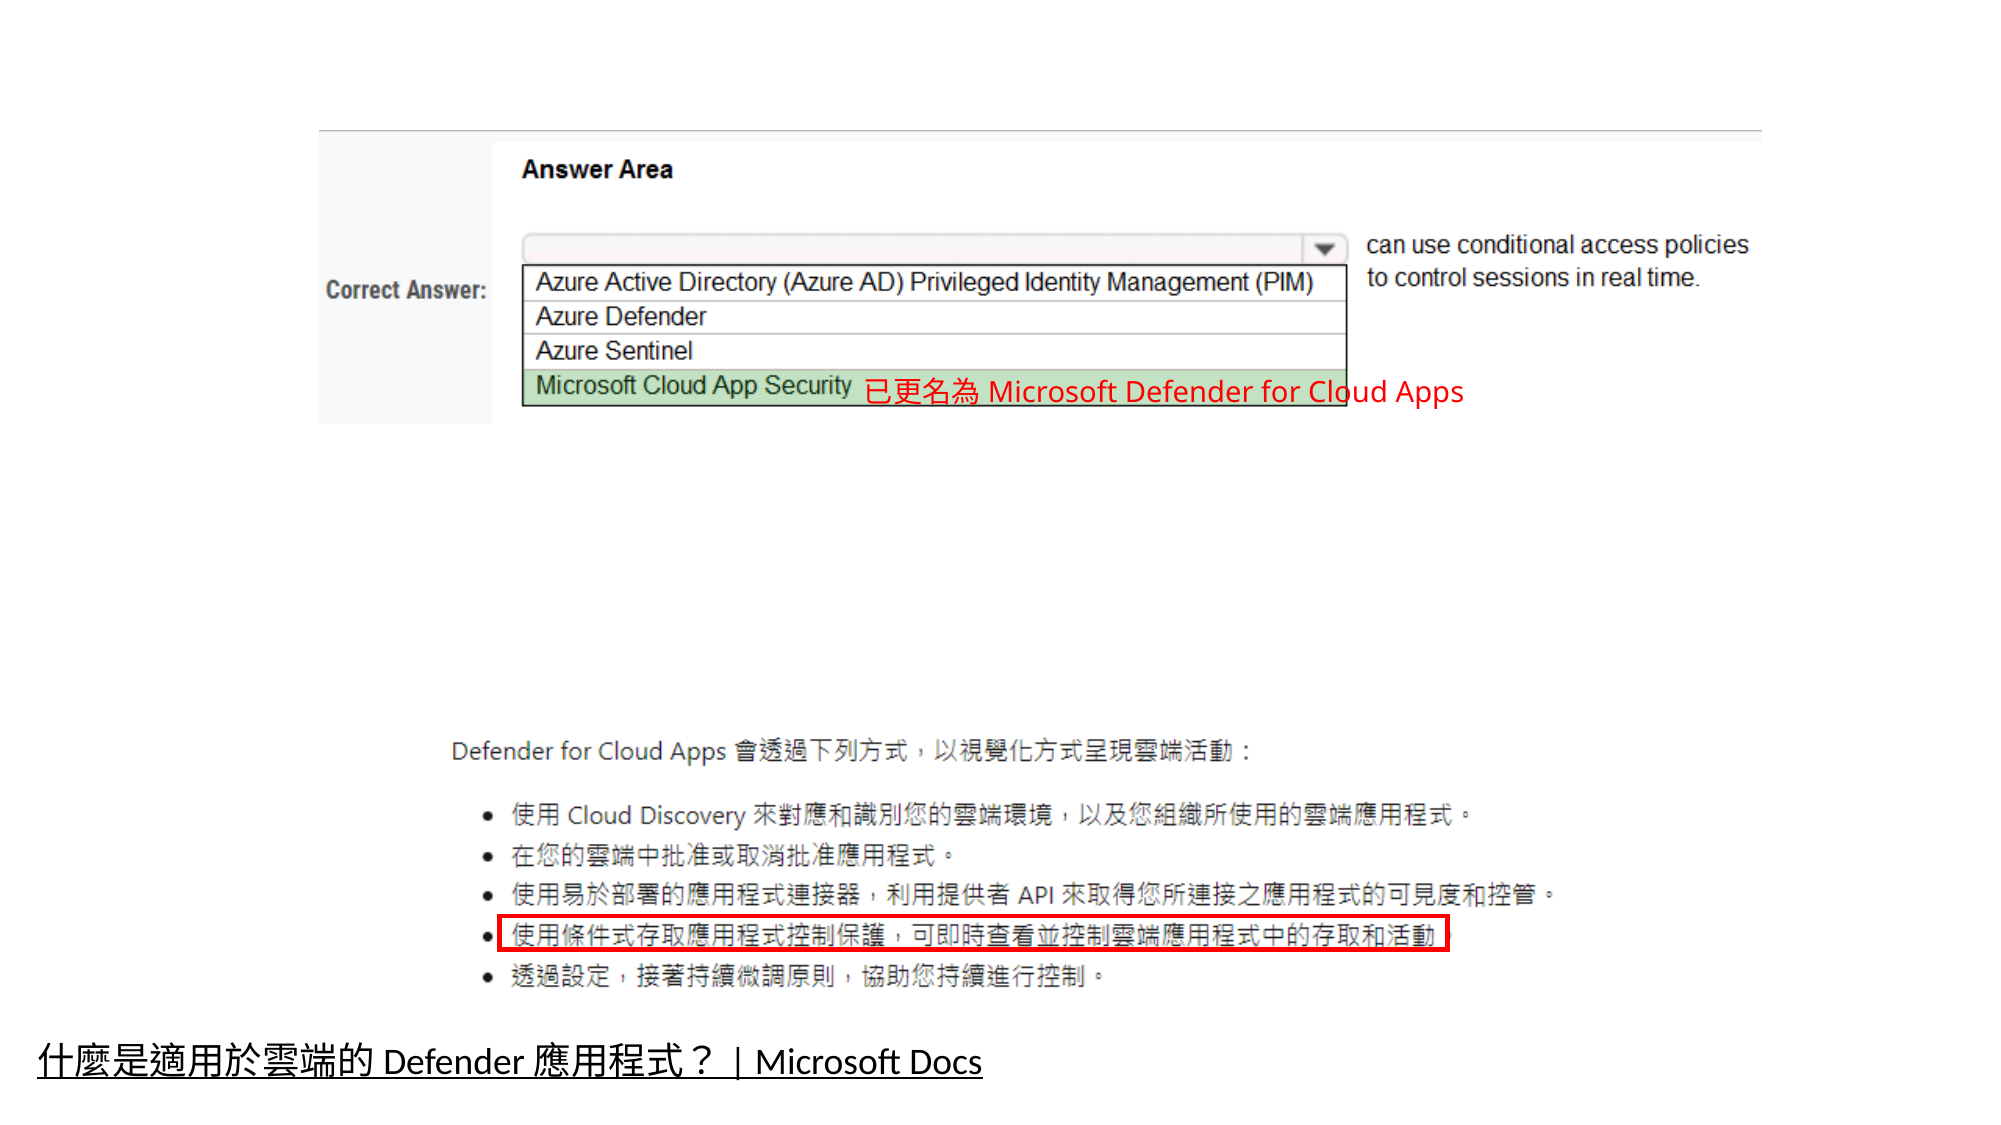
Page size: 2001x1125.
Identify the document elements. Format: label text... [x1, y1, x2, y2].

picture [319, 129, 1763, 425]
text_box 什麼是適用於雲端的 Defender 應用程式？ | Microsoft Docs [22, 1029, 1022, 1090]
picture [437, 727, 1562, 995]
